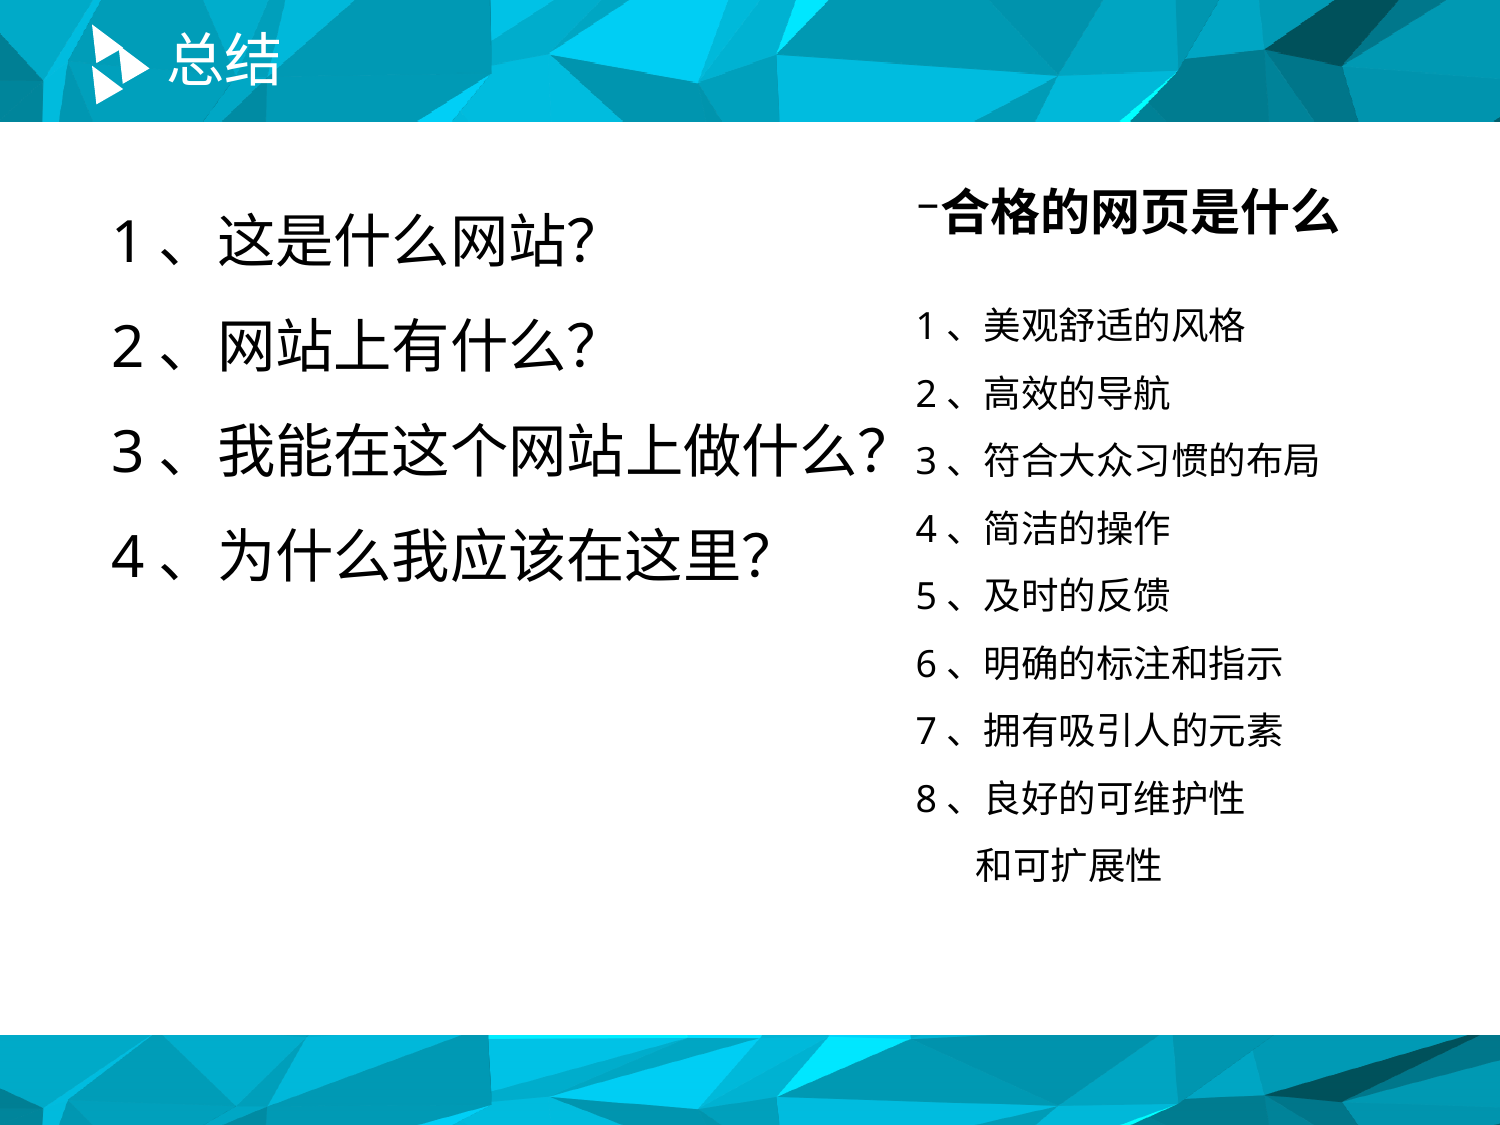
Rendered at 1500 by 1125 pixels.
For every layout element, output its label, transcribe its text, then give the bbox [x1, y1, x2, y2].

title 总结 [151, 11, 1446, 115]
picture [0, 1035, 1500, 1125]
picture [0, 0, 1500, 122]
text_box 1、这是什么网站？ 2、网站上有什么？ 3、我能在这个网站上做什么？ 4、为什么我应该在这里？ [96, 161, 1220, 597]
text_box 合格的网页是什么 1、美观舒适的风格 2、高效的导航 3、符合大众习惯的布局 4、简洁的操作 5、及时的反馈 6、明确的标注和指示 7、拥有吸引人的元素 8、良好的可维护性 和可扩展性 [856, 172, 1384, 975]
